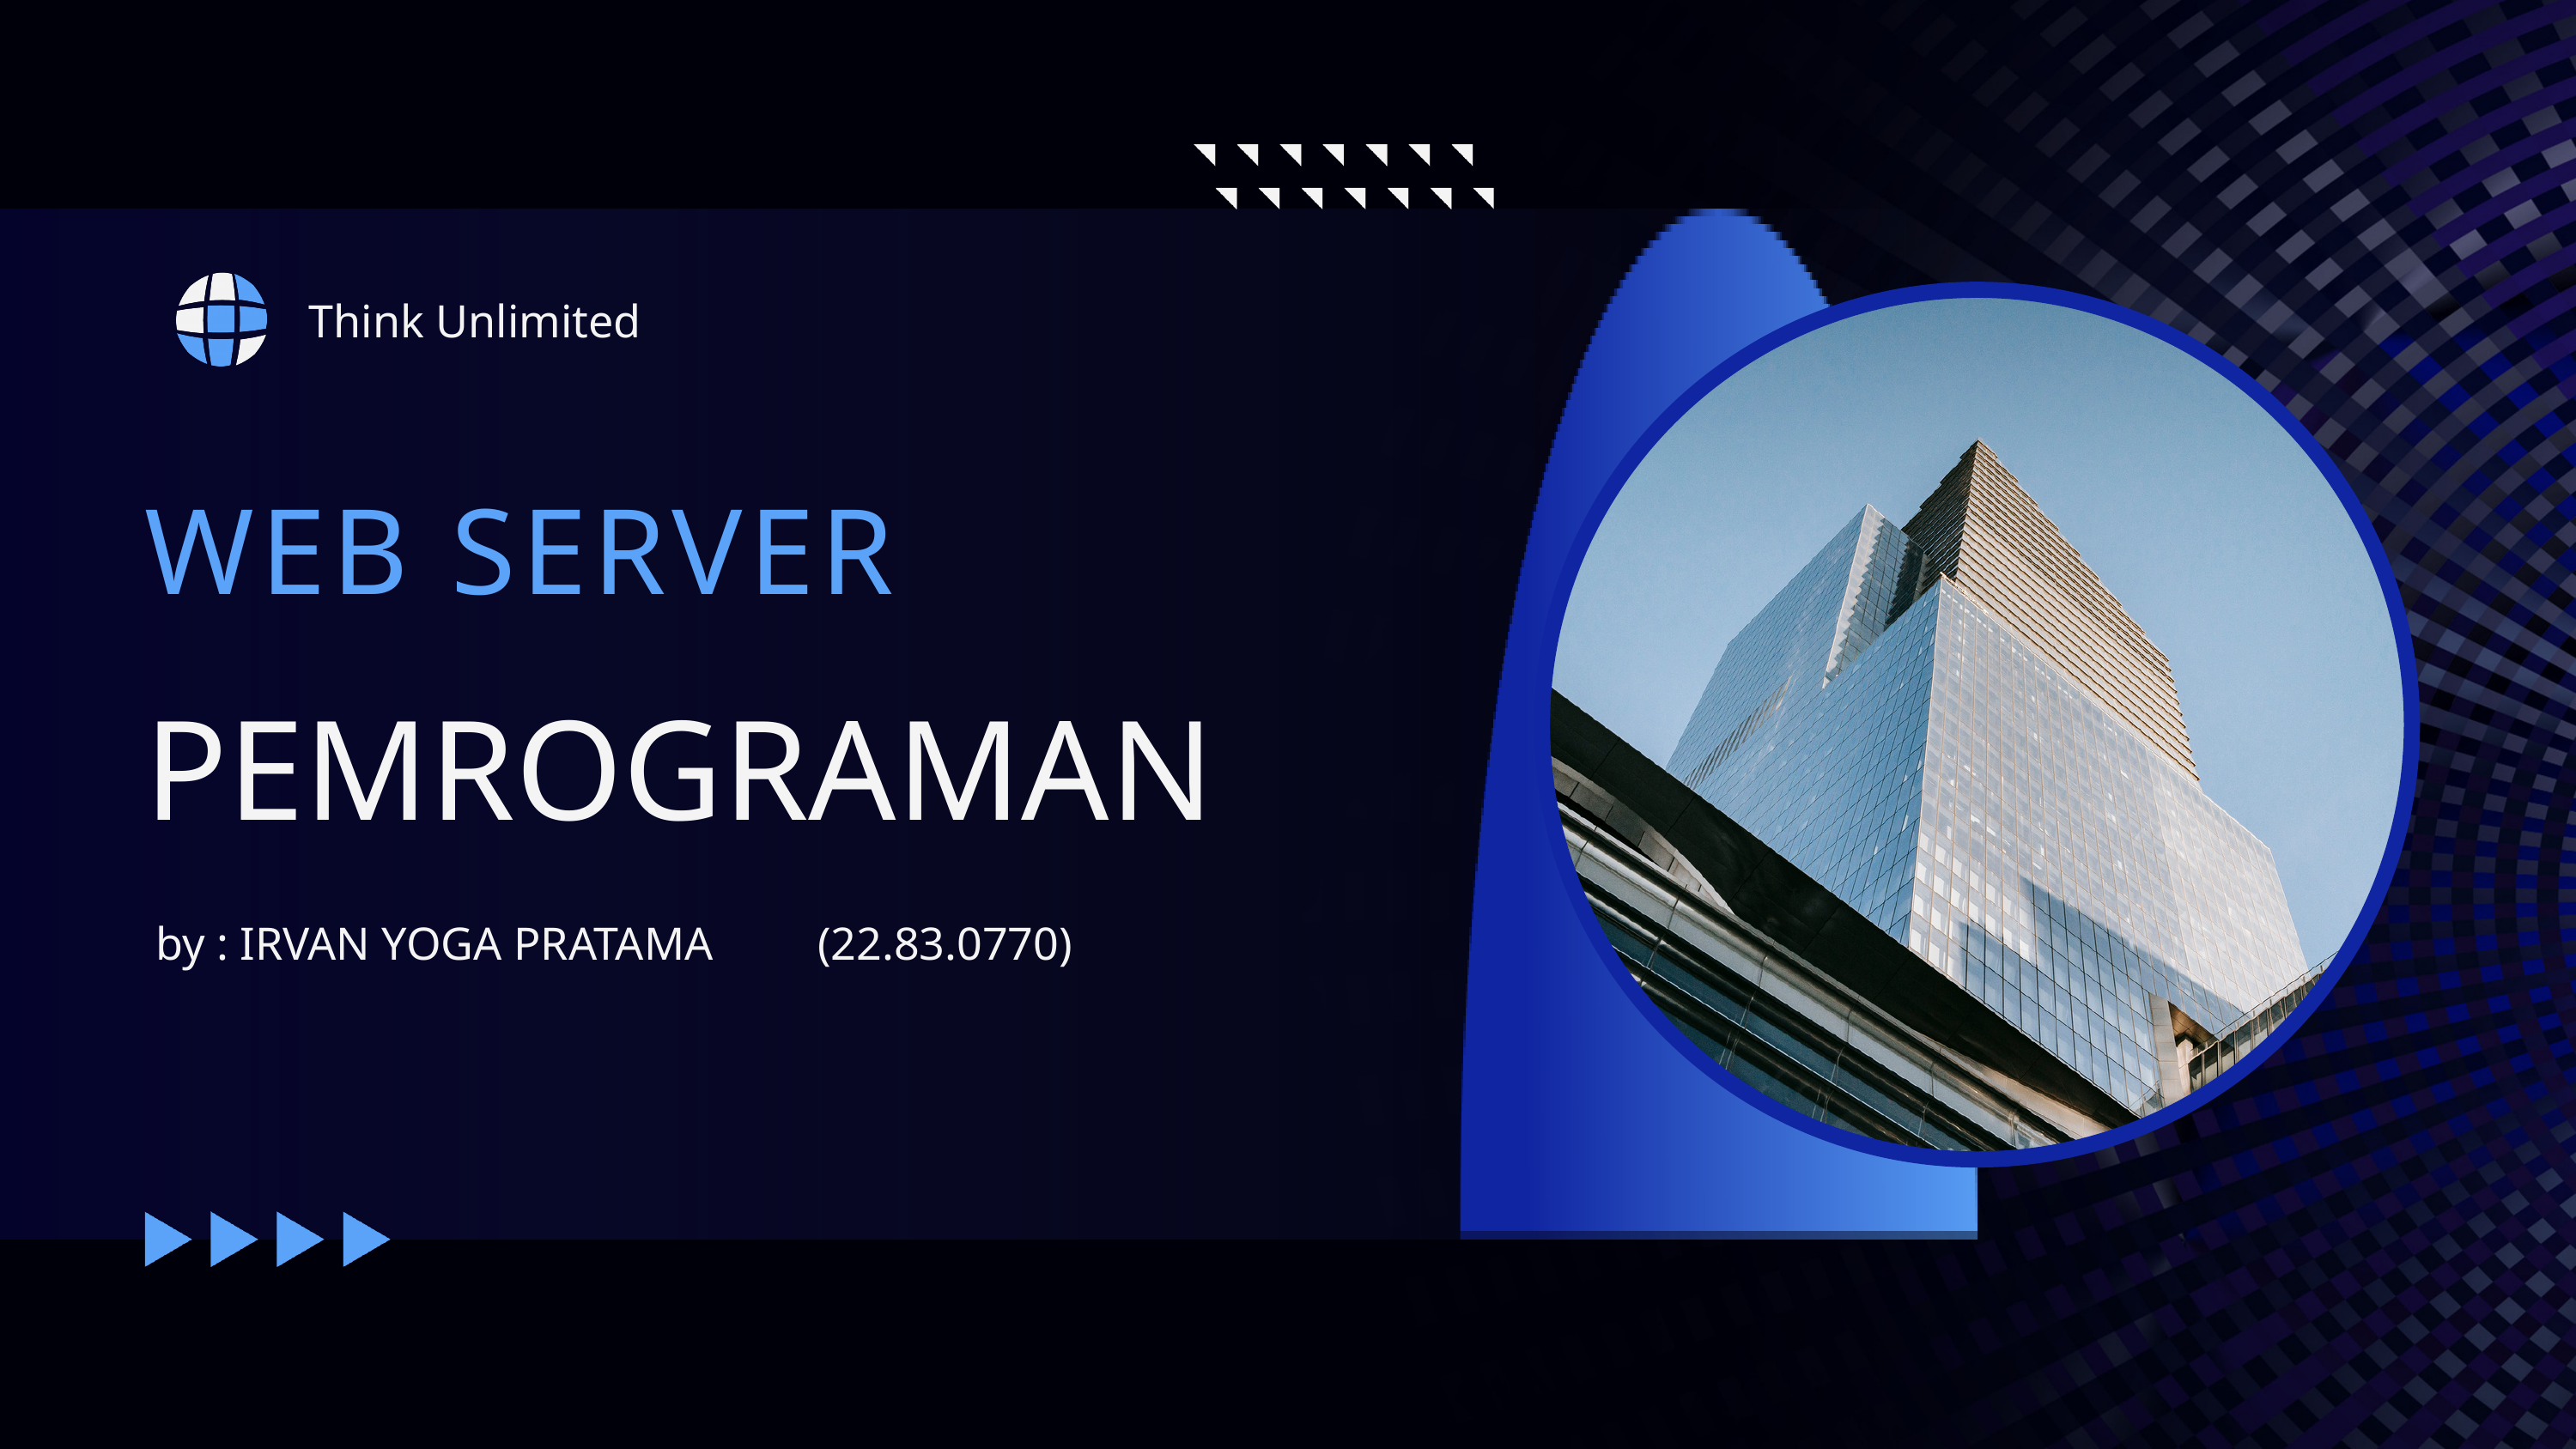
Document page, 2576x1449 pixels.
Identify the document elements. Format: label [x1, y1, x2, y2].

text_box [144, 1249, 391, 1267]
text_box [1523, 272, 2432, 1177]
text_box [0, 0, 2576, 1449]
text_box [0, 209, 1978, 1240]
text_box [1194, 144, 1494, 206]
